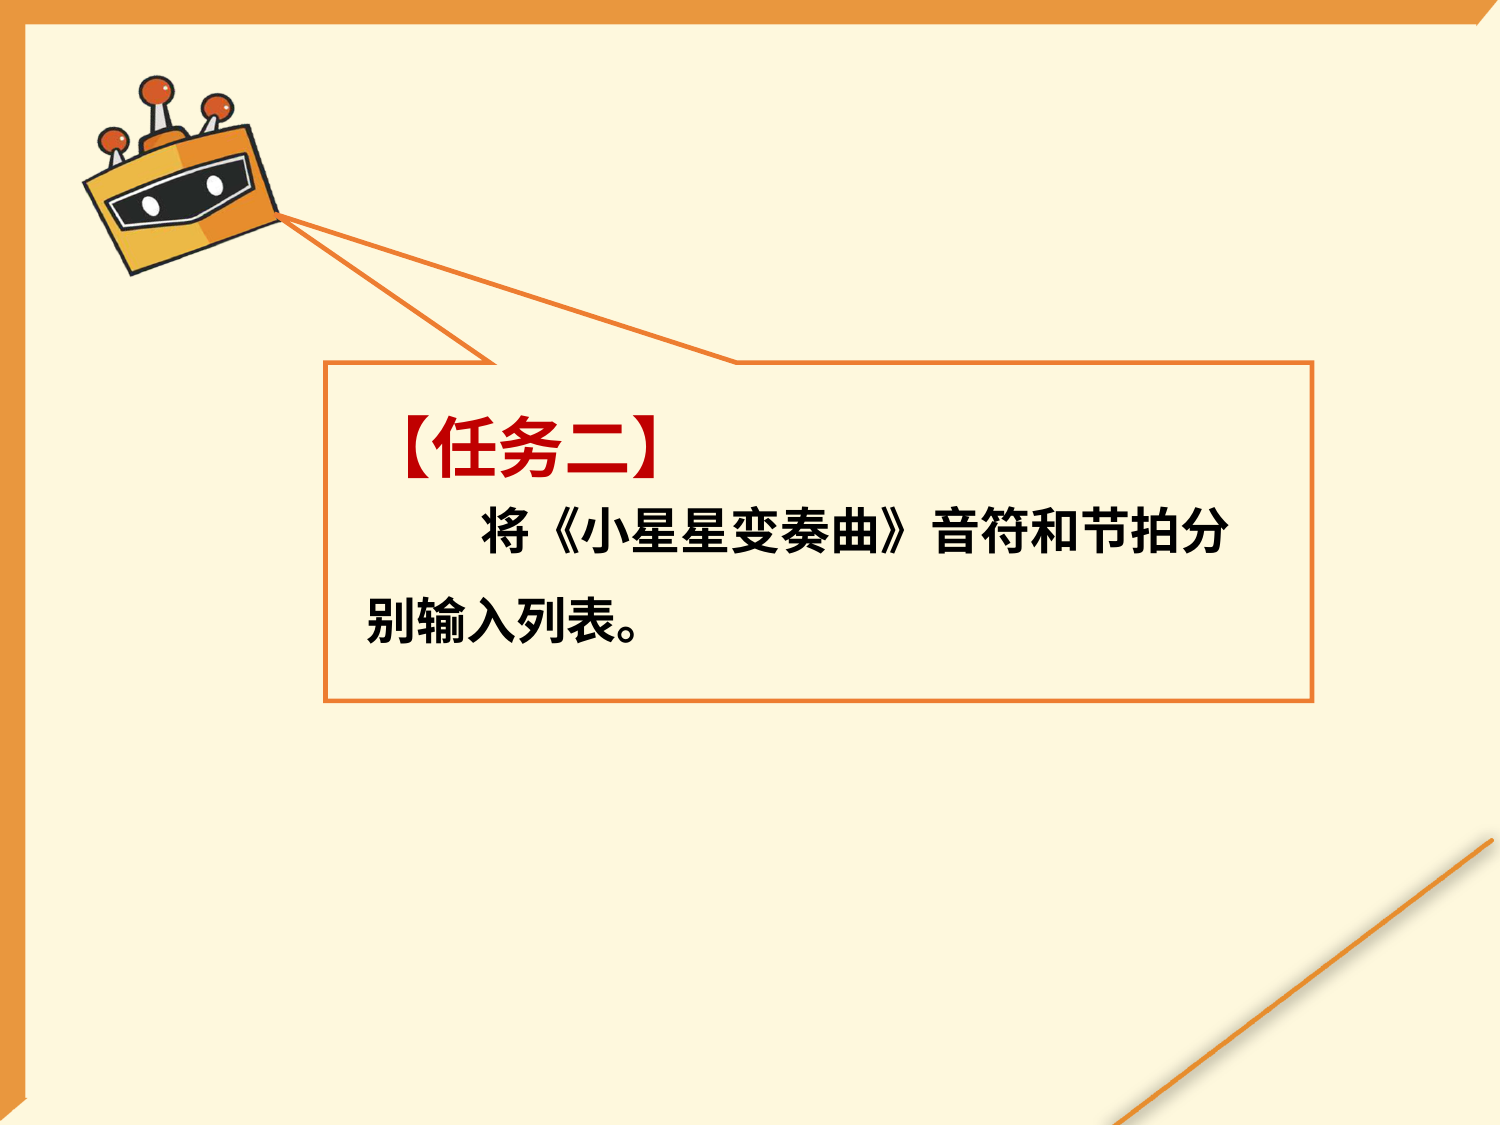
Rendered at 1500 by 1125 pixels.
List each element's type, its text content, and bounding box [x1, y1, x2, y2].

text_box 【任务二】 [349, 358, 714, 493]
text_box 将《小星星变奏曲》音符和节拍分别输入列表。 [351, 461, 1286, 657]
picture [0, 0, 1500, 1125]
text_box [273, 212, 1314, 702]
